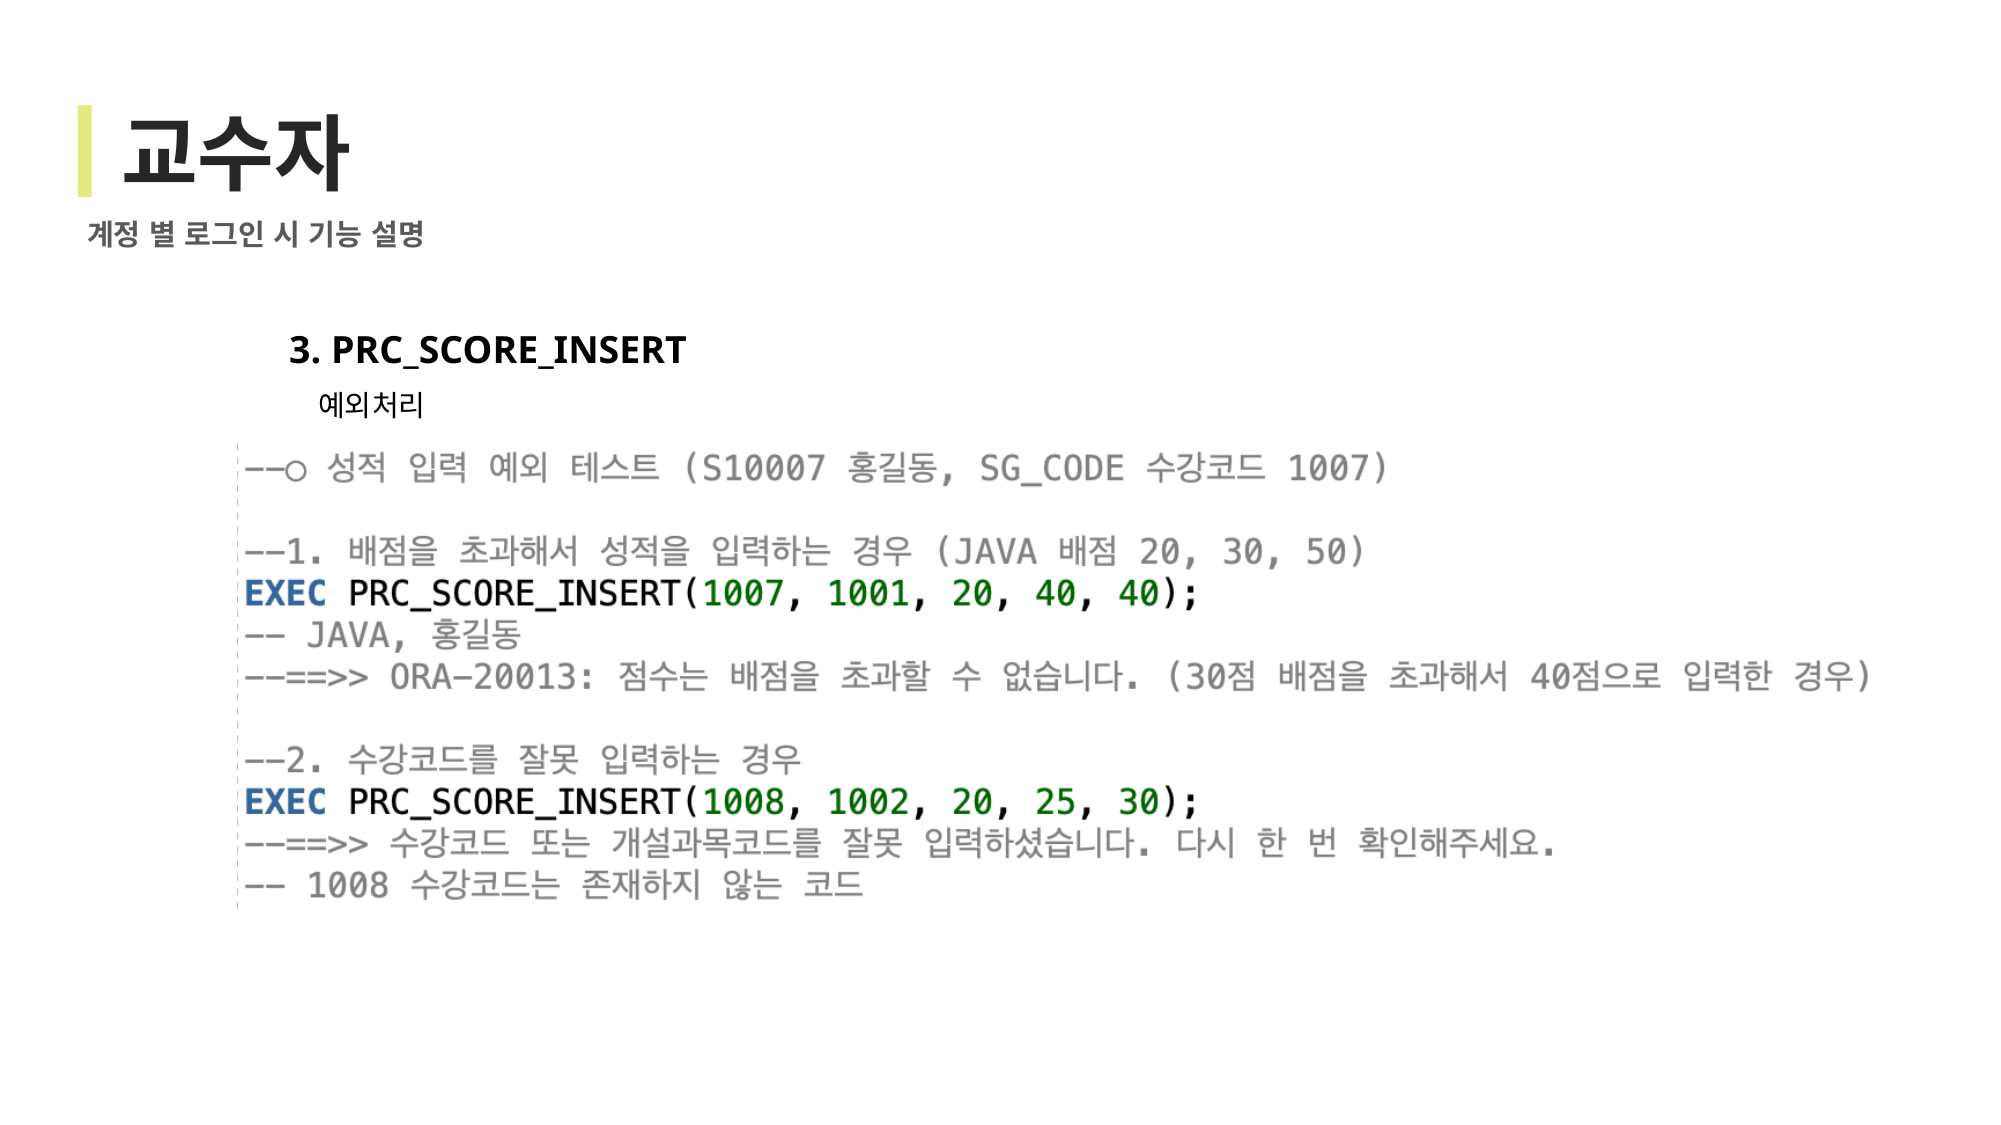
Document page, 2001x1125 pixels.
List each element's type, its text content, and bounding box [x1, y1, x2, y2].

text_box 계정 별 로그인 시 기능 설명 [72, 176, 1073, 259]
text_box [77, 104, 93, 198]
text_box 예외처리 [303, 360, 1749, 441]
picture [237, 441, 1907, 916]
text_box 교수자 [106, 93, 366, 209]
text_box 3. PRC_SCORE_INSERT [274, 297, 1275, 379]
